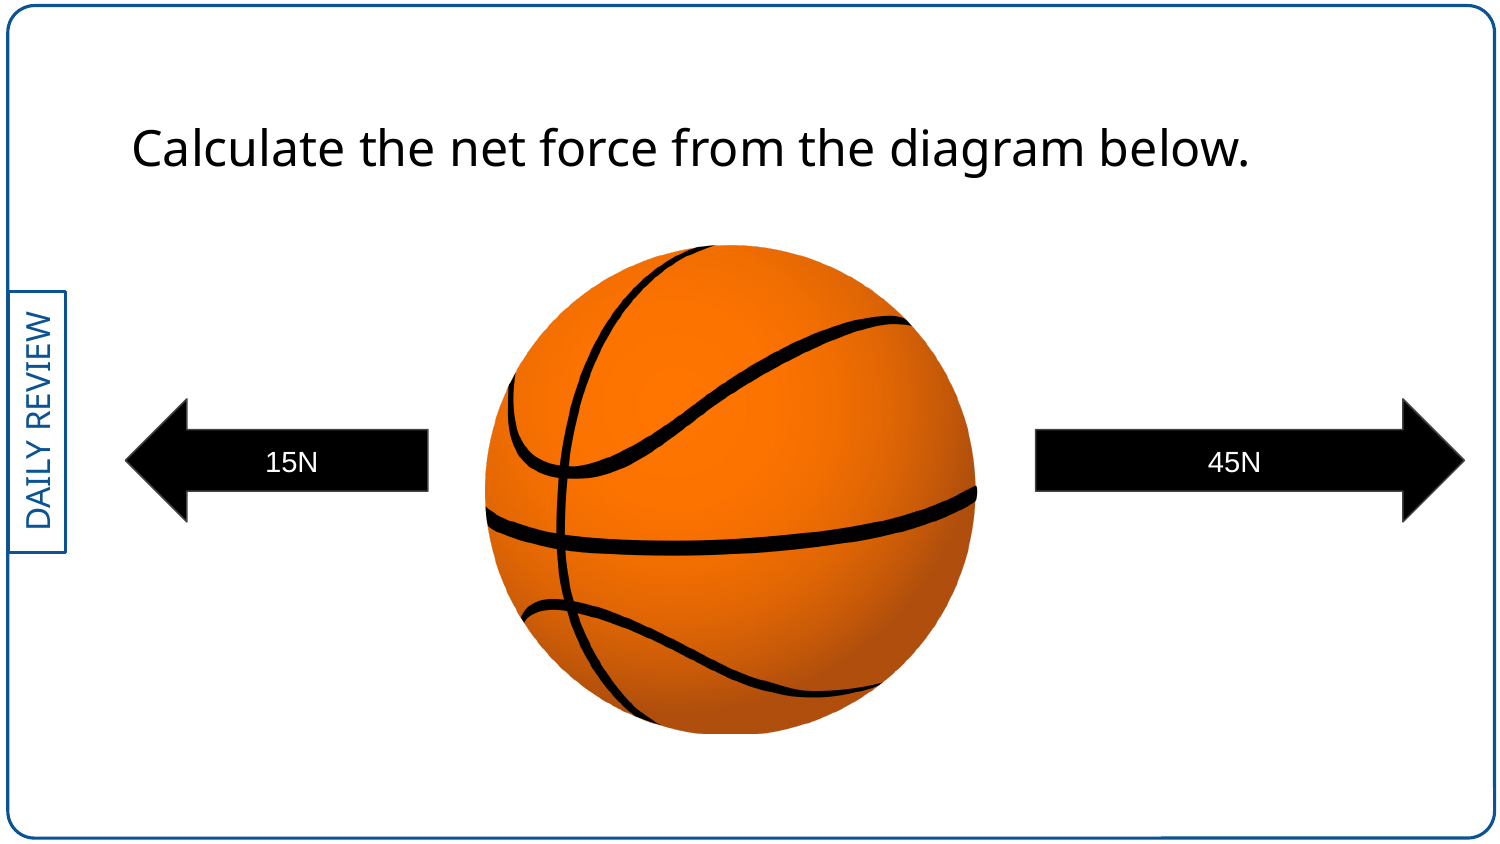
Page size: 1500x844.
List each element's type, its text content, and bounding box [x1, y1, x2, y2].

picture [484, 245, 979, 734]
text_box 15N [125, 398, 428, 522]
text_box 45N [1035, 398, 1465, 522]
list Calculate the net force from the diagram below. [116, 92, 1366, 765]
